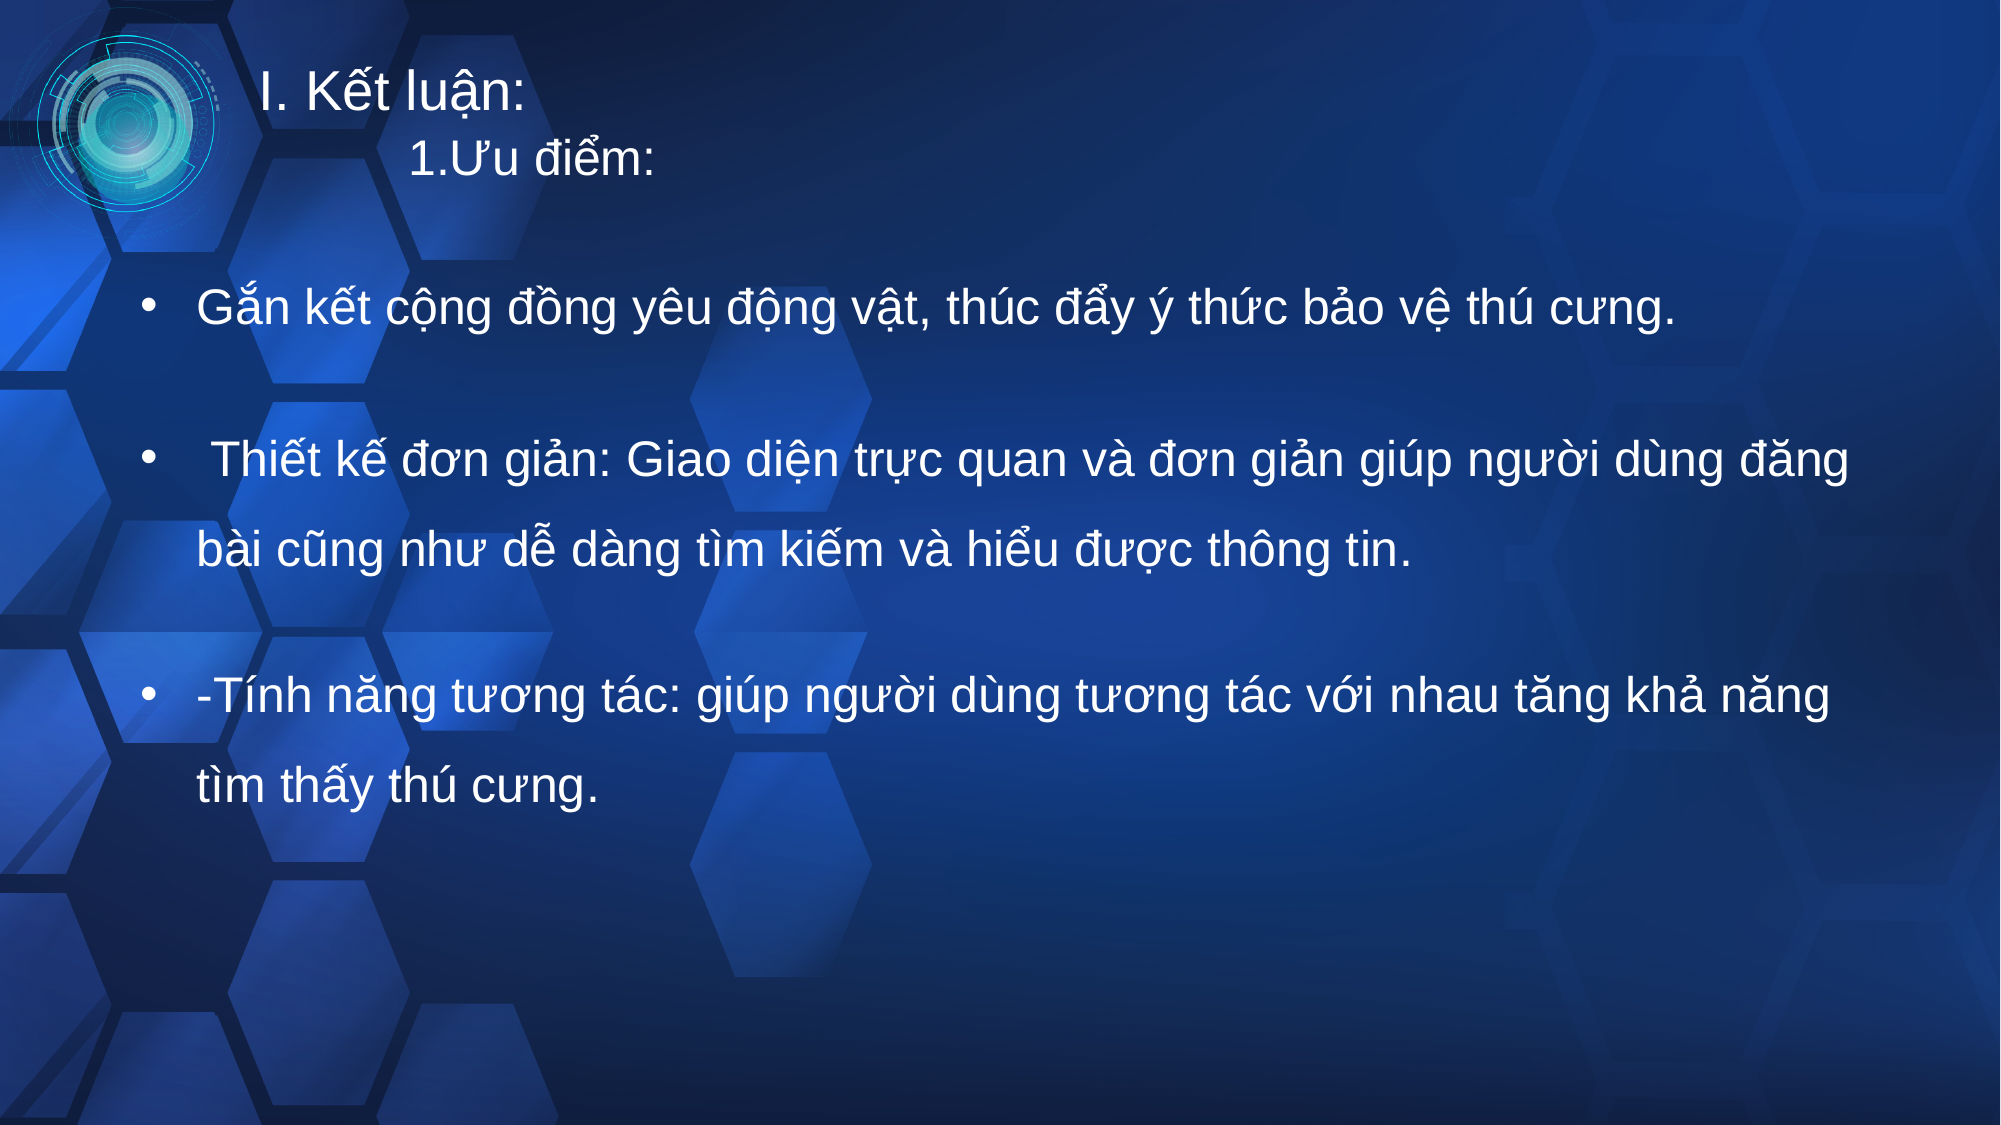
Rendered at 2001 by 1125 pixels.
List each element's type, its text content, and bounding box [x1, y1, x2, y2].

text_box Thiết kế đơn giản: Giao diện trực quan và đơn giản giúp người dùng đăng bài cũng như dễ dàng tìm kiếm và hiểu được thông tin. [125, 388, 1875, 621]
text_box Gắn kết cộng đồng yêu động vật, thúc đẩy ý thức bảo vệ thú cưng. [125, 237, 1875, 388]
picture [0, 0, 2001, 1125]
text_box -Tính năng tương tác: giúp người dùng tương tác với nhau tăng khả năng tìm thấy thú cưng. [125, 625, 1875, 858]
list 1.Ưu điểm: [243, 125, 852, 197]
list I. Kết luận: [243, 53, 852, 125]
